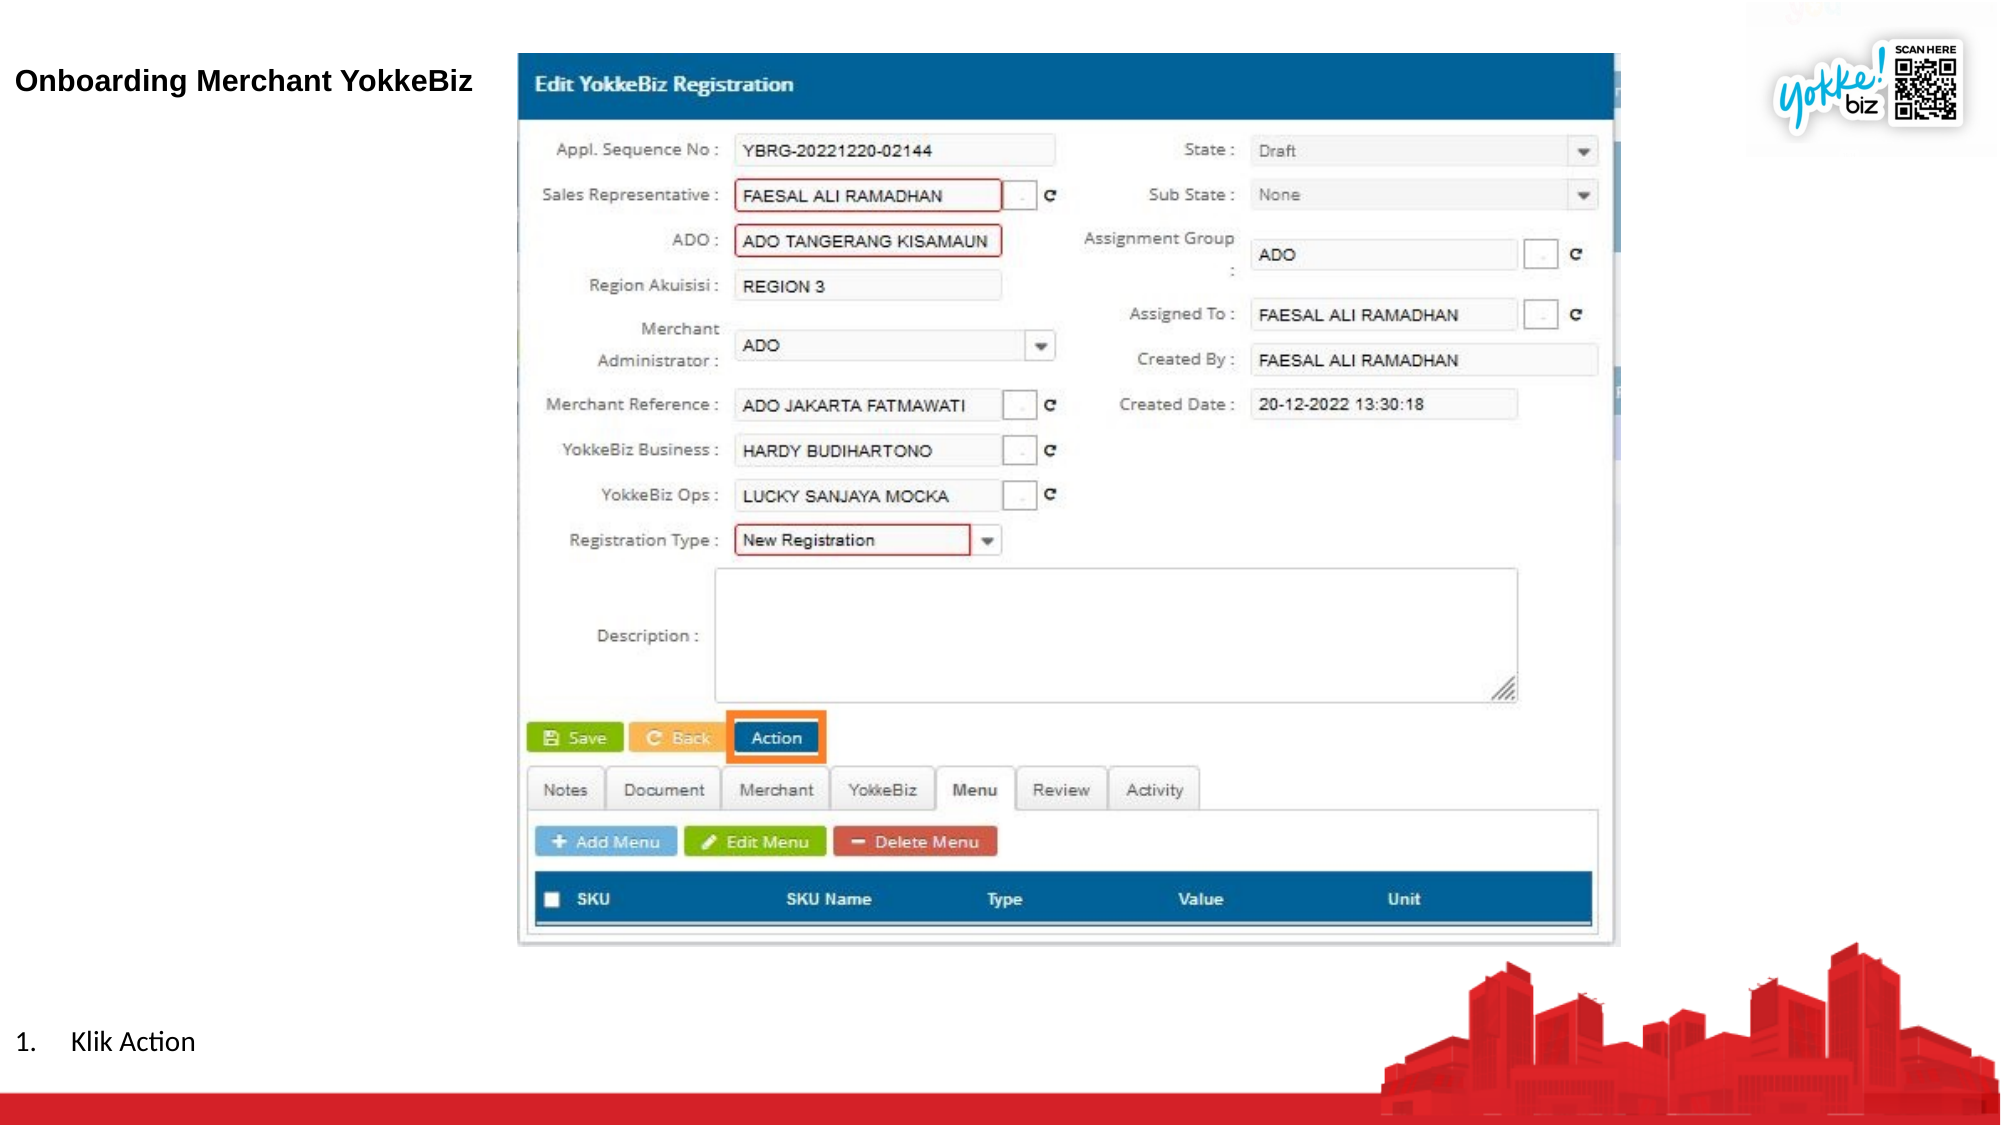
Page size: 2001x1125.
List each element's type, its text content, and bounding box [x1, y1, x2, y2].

picture [1746, 1, 1997, 157]
text_box Klik Action [0, 1015, 1137, 1066]
text_box Onboarding Merchant YokkeBiz [0, 53, 516, 106]
picture [0, 53, 2001, 1125]
